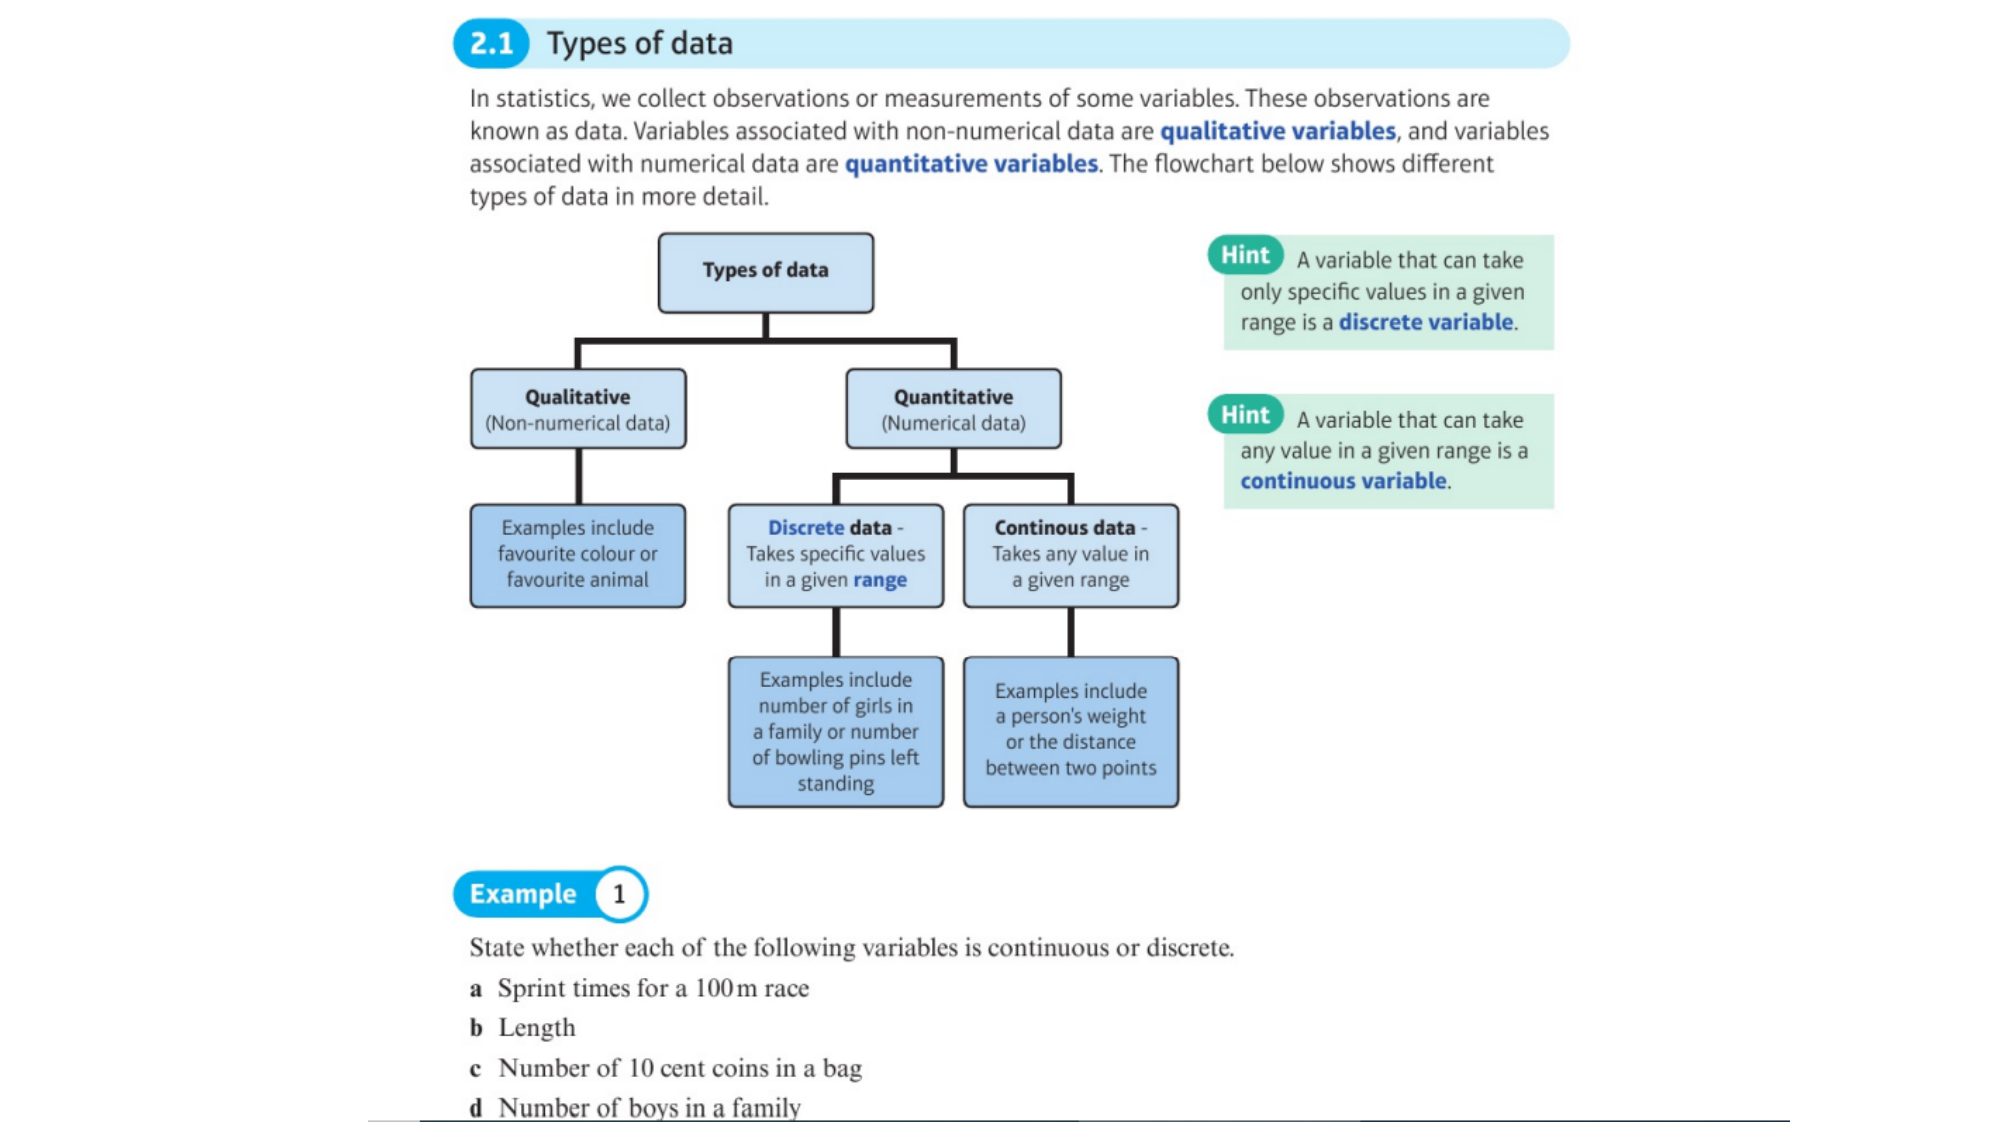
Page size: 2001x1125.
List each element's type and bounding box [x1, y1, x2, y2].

picture [368, 14, 1790, 1122]
